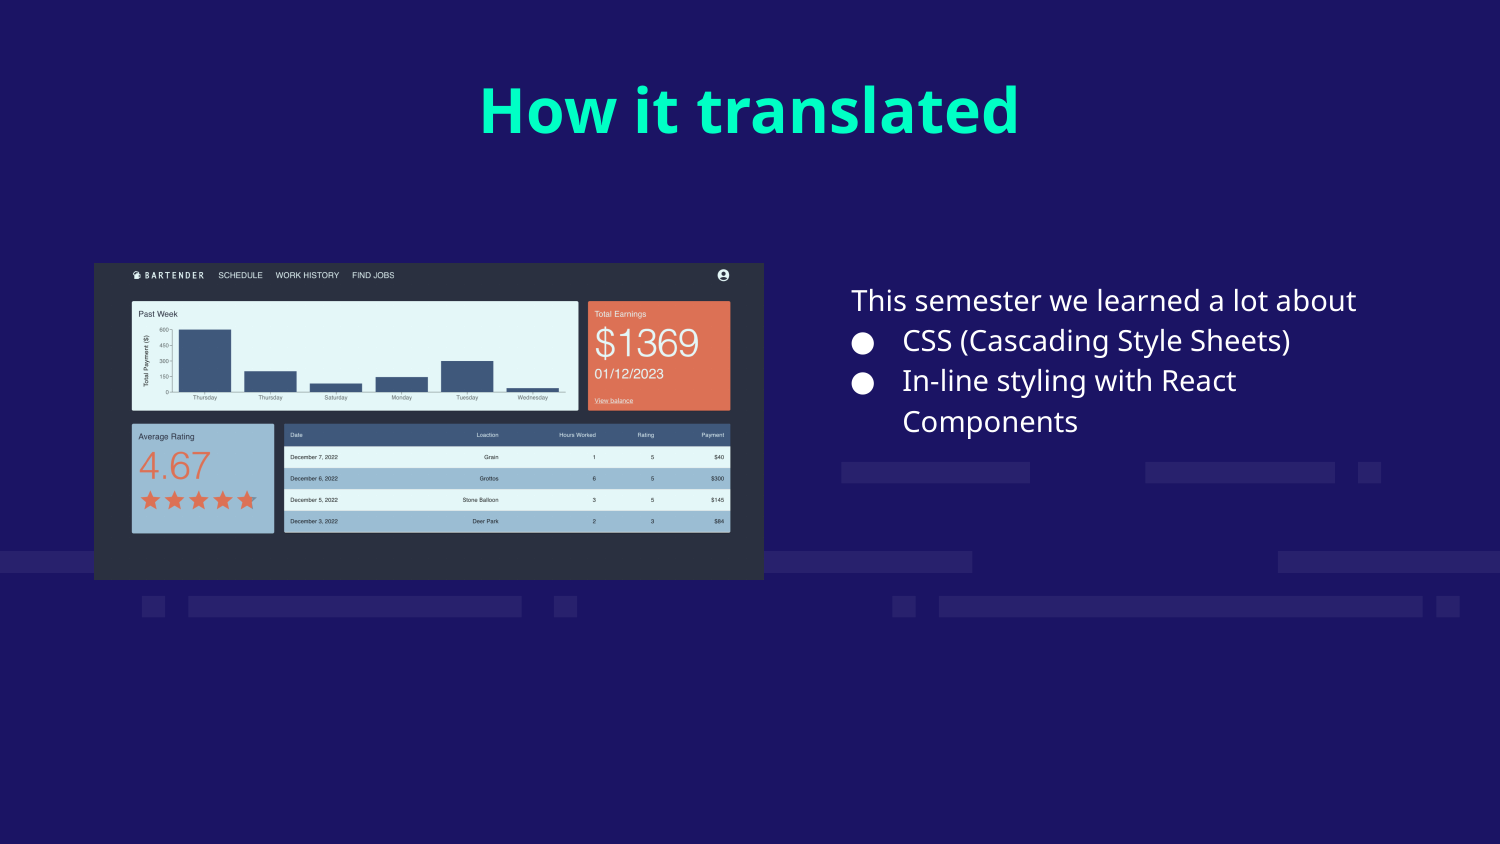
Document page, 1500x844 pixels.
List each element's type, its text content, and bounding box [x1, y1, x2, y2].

subtitle This semester we learned a lot about CSS (Cascading Style Sheets) In-line styling with React Components [812, 277, 1397, 387]
title How it translated [209, 56, 1291, 166]
picture [94, 263, 764, 580]
